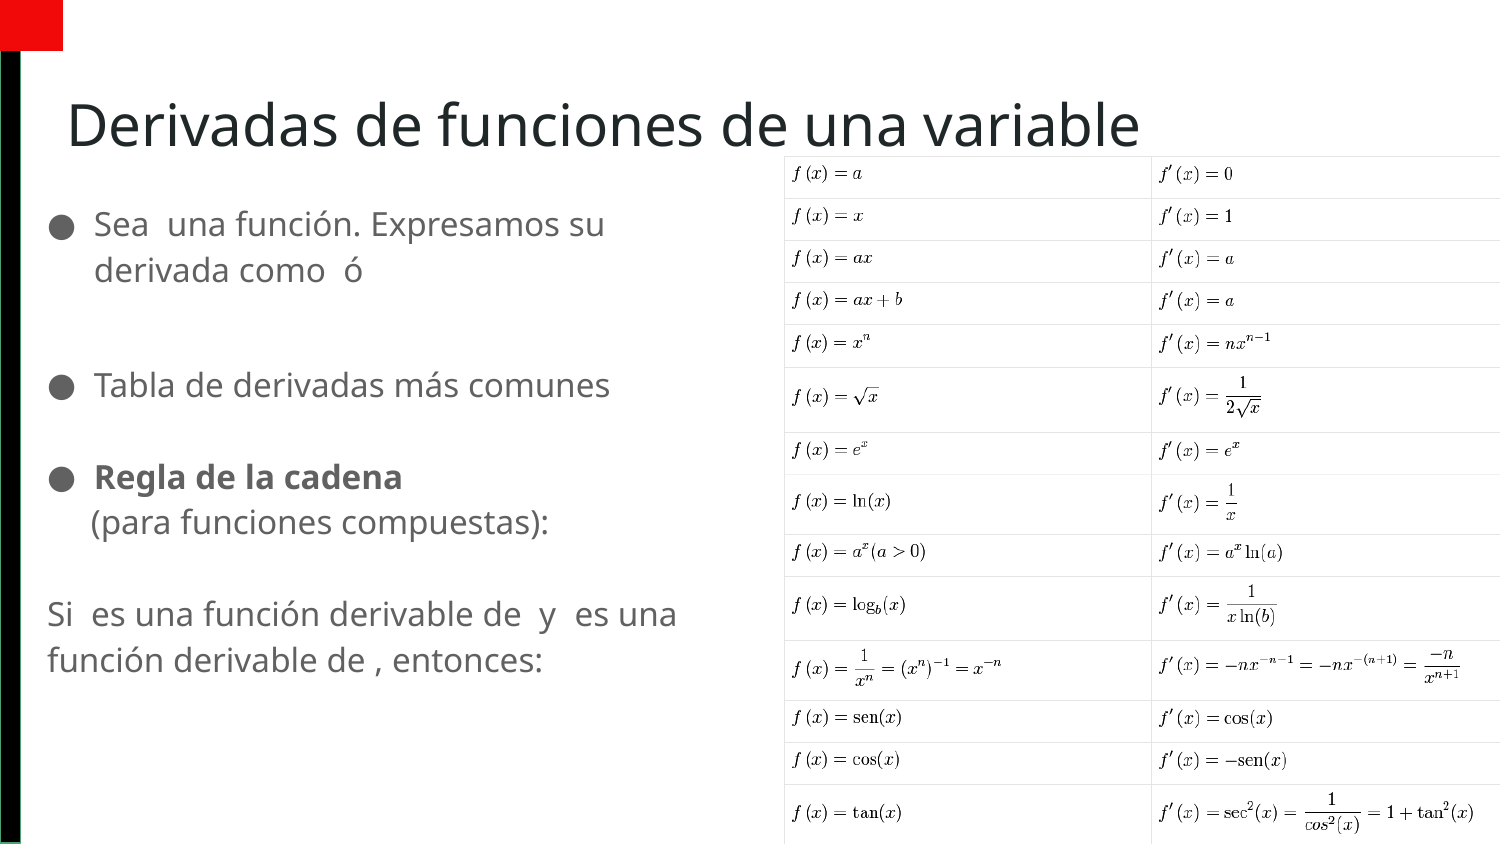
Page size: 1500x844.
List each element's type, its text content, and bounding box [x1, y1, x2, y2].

picture [778, 148, 1500, 844]
title Derivadas de funciones de una variable [51, 72, 1449, 167]
